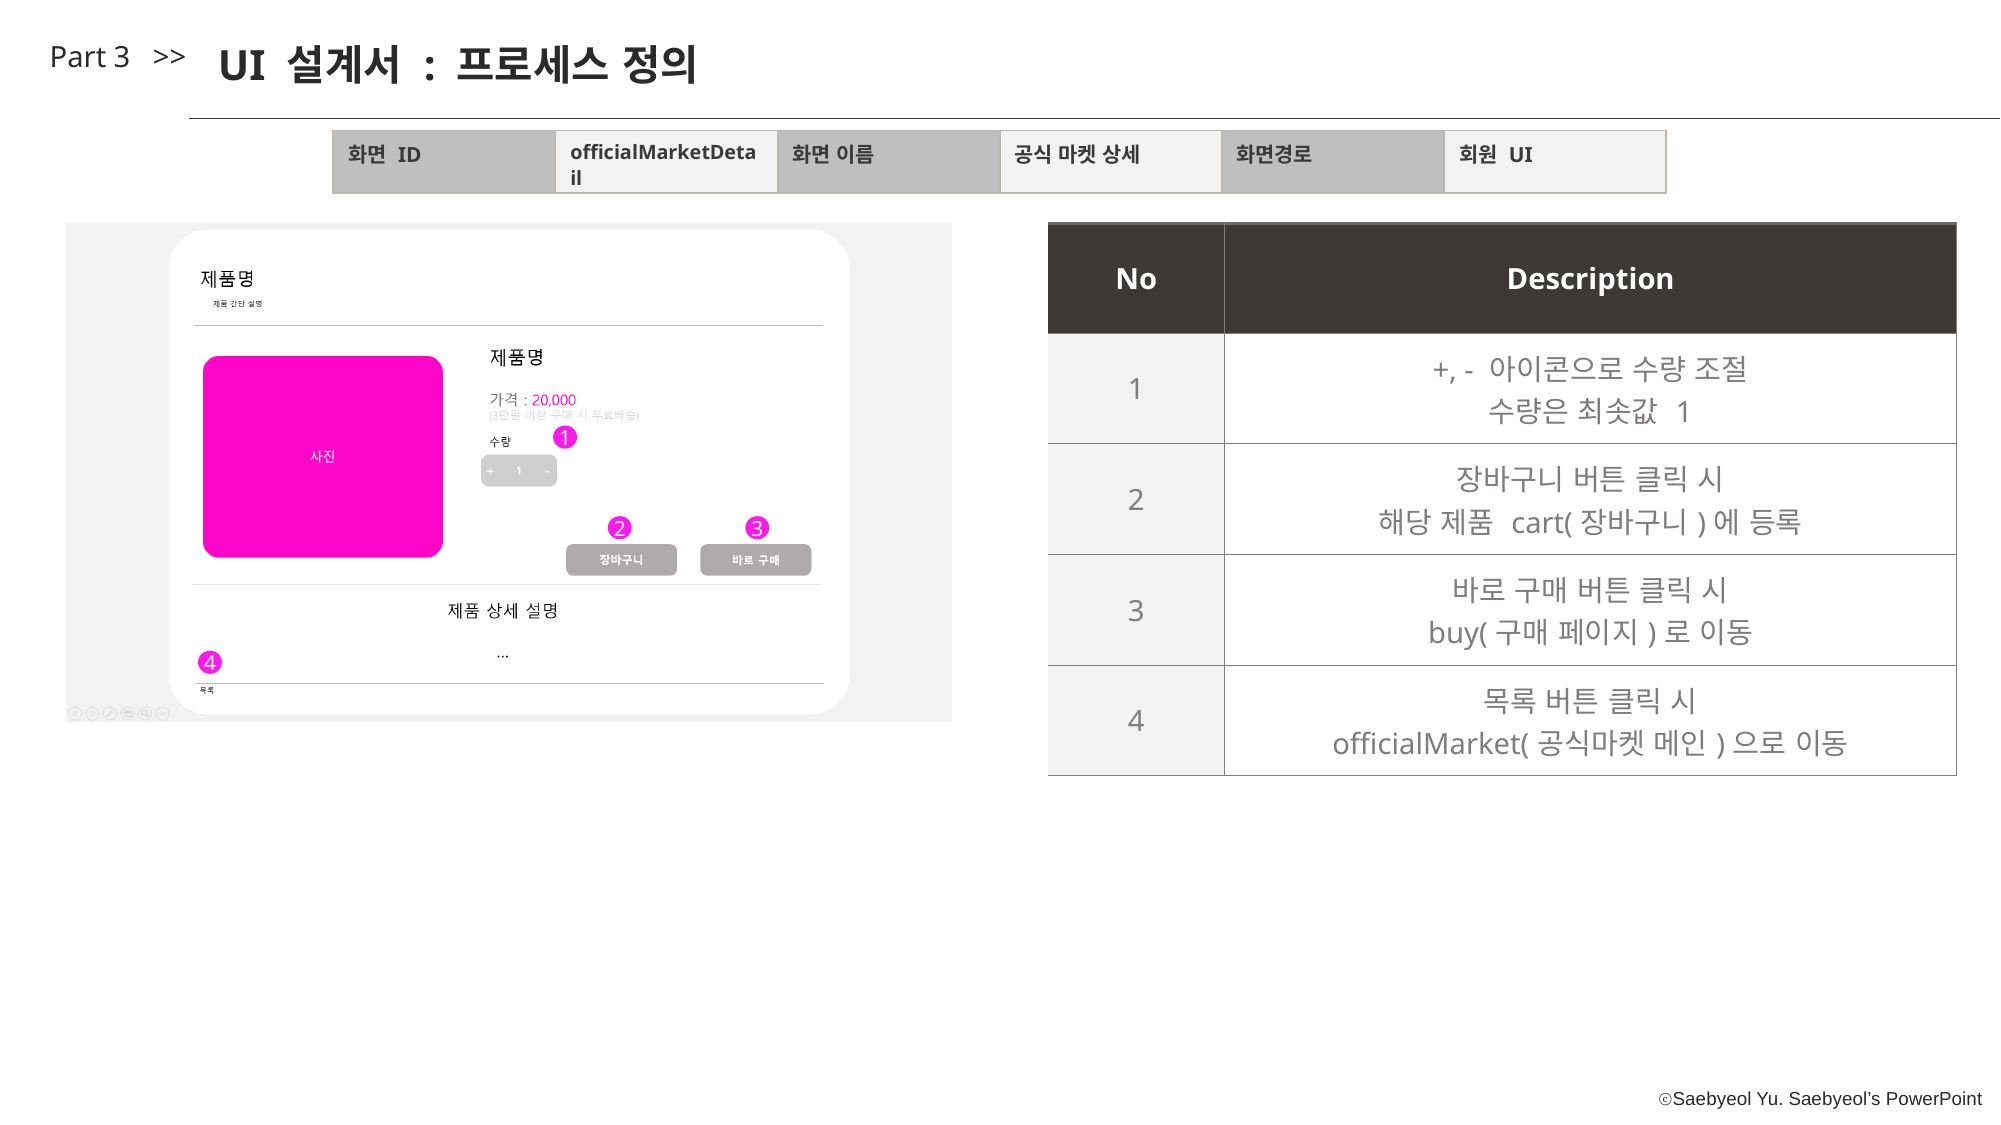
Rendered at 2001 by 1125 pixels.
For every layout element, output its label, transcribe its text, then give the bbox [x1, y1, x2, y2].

table_header 화면 이름 [779, 131, 999, 192]
table_cell 4 [1048, 666, 1224, 775]
table_cell 3 [1048, 555, 1224, 665]
table_cell 장바구니 버튼 클릭 시 해당 제품 cart(장바구니)에 등록 [1225, 444, 1956, 554]
table_cell 1 [1048, 334, 1224, 443]
table_header No [1048, 225, 1224, 333]
picture [65, 223, 952, 722]
table_header 화면경로 [1223, 131, 1443, 192]
text_box UI 설계서 : 프로세스 정의 [203, 31, 714, 97]
table_cell 2 [1048, 444, 1224, 554]
table_header Description [1225, 225, 1956, 333]
text_box Part 3 >> [34, 30, 202, 81]
table_cell +, - 아이콘으로 수량 조절 수량은 최솟값 1 [1225, 334, 1956, 443]
table_cell 목록 버튼 클릭 시 officialMarket(공식마켓 메인)으로 이동 [1225, 666, 1956, 775]
table_header 화면 ID [334, 131, 555, 192]
table_header officialMarketDetail [556, 131, 777, 192]
table_cell 바로 구매 버튼 클릭 시 buy(구매 페이지)로 이동 [1225, 555, 1956, 665]
table_header 공식 마켓 상세 [1001, 131, 1221, 192]
table_header 회원 UI [1445, 131, 1665, 192]
